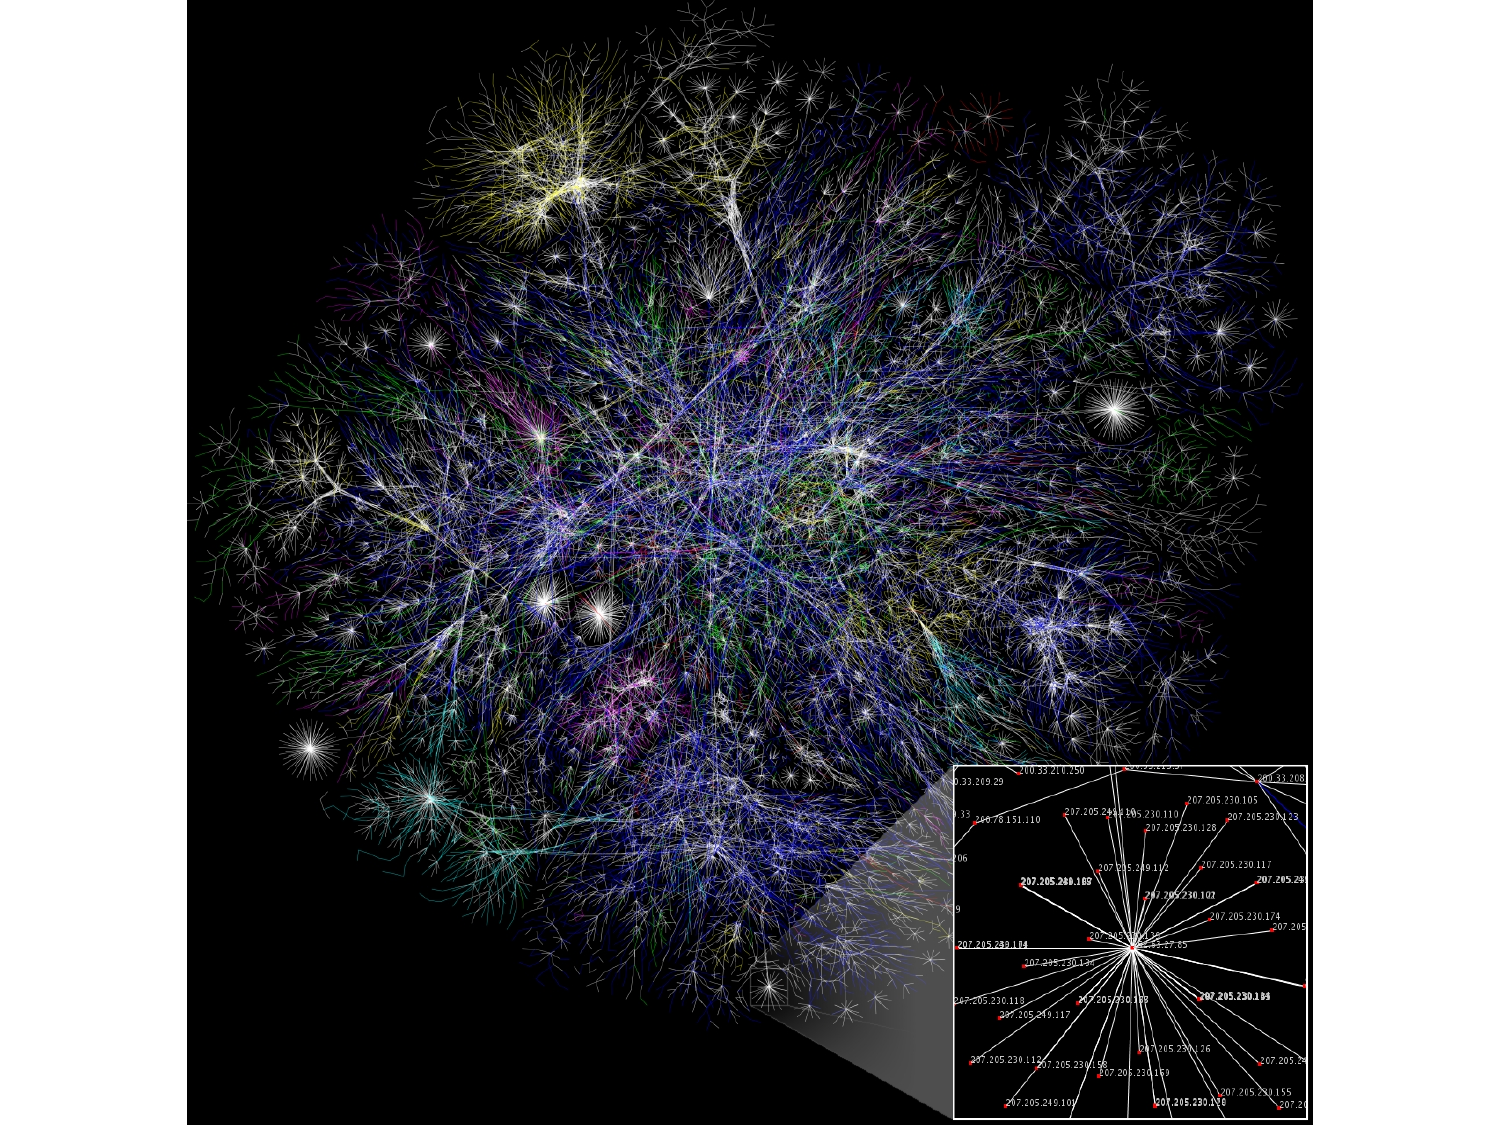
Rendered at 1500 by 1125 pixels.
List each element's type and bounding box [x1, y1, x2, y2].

picture [187, 0, 1313, 1125]
